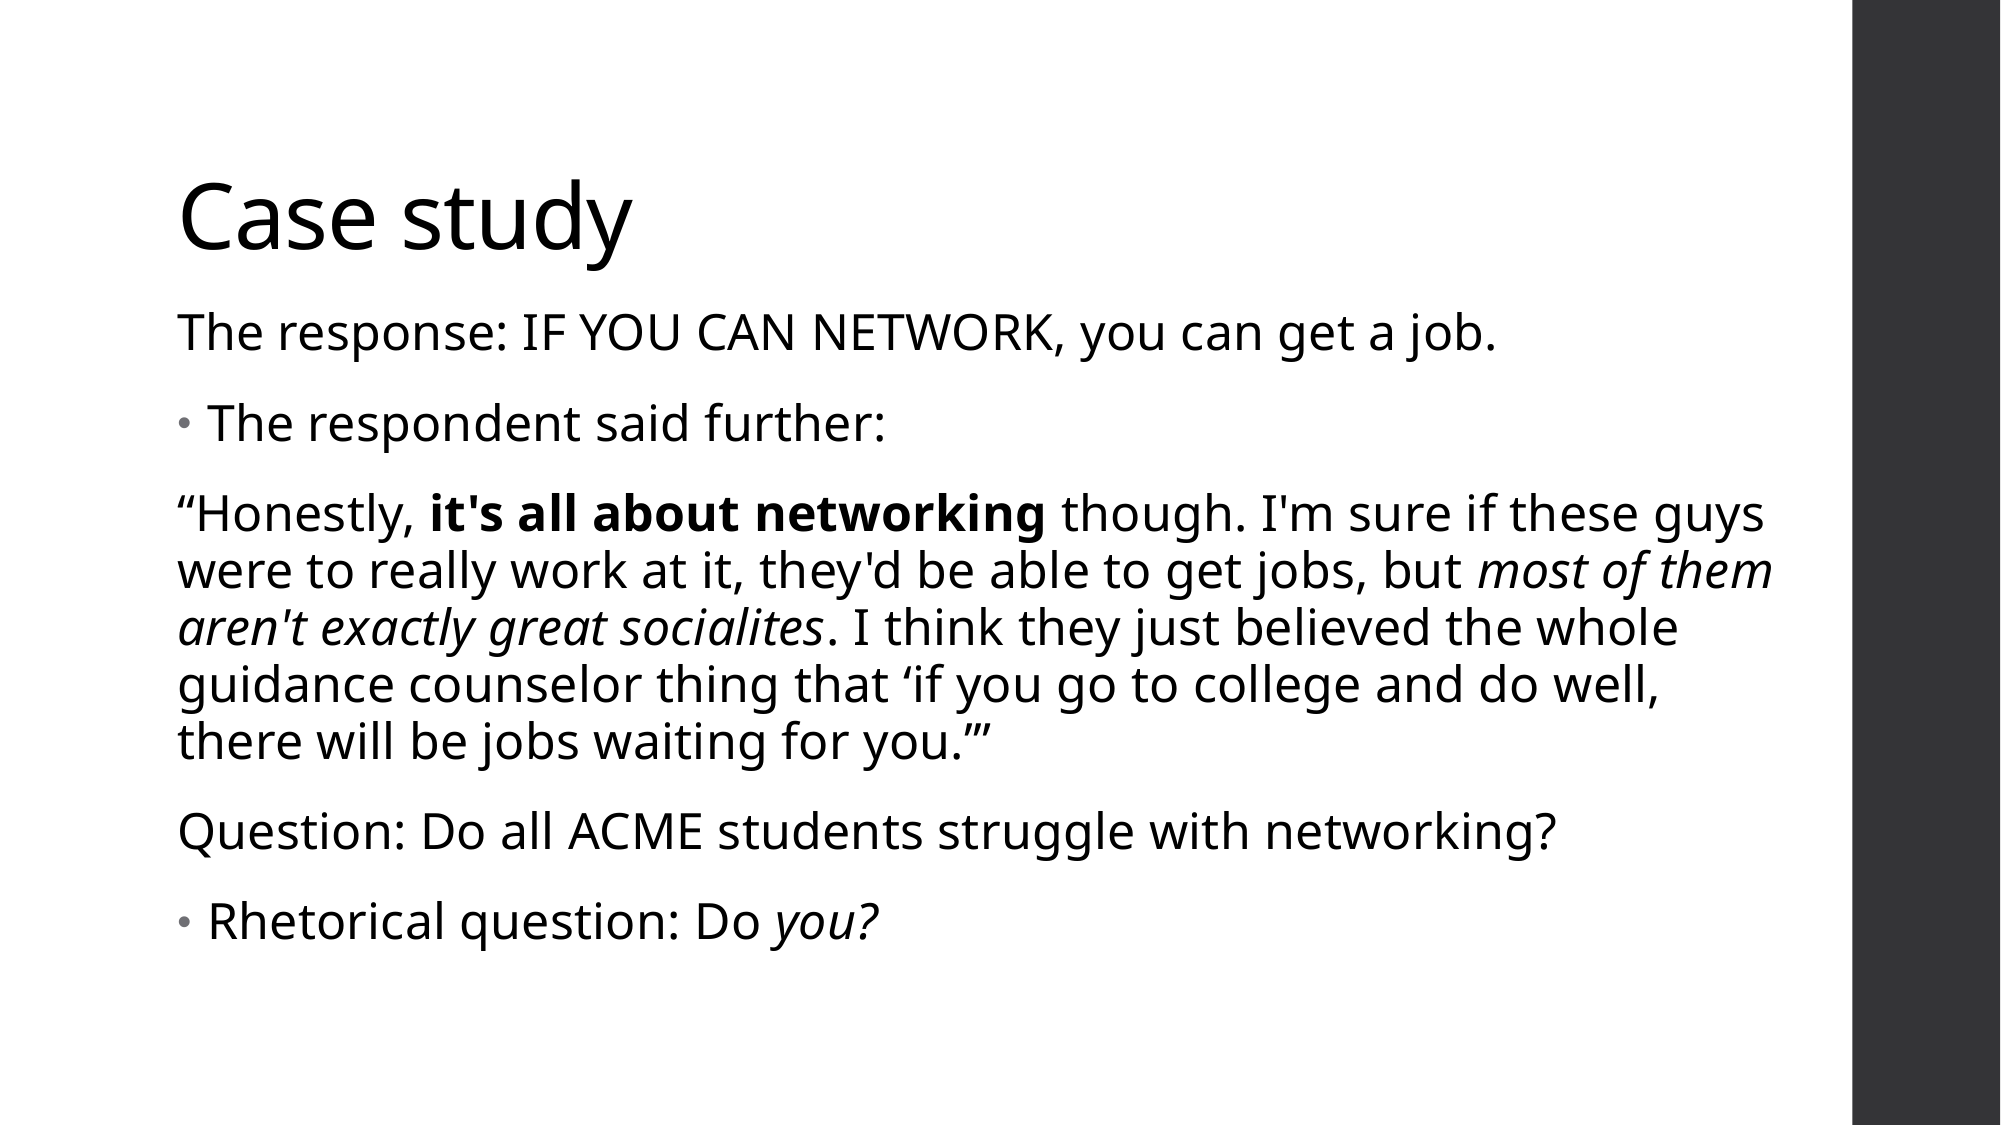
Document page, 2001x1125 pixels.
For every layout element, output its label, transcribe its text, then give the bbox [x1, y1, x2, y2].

title Case study [162, 60, 1797, 278]
list The response: IF YOU CAN NETWORK, you can get a job. The respondent said further: “Honestly, it's all about networking though. I'm sure if these guys were to really work at it, they'd be able to get jobs, but most of them aren't exactly great socialites. I think they just believed the whole guidance counselor thing that ‘if you go to college and do well, there will be jobs waiting for you.’” Question: Do all ACME students struggle with networking? Rhetorical question: Do you? [162, 297, 1813, 1068]
